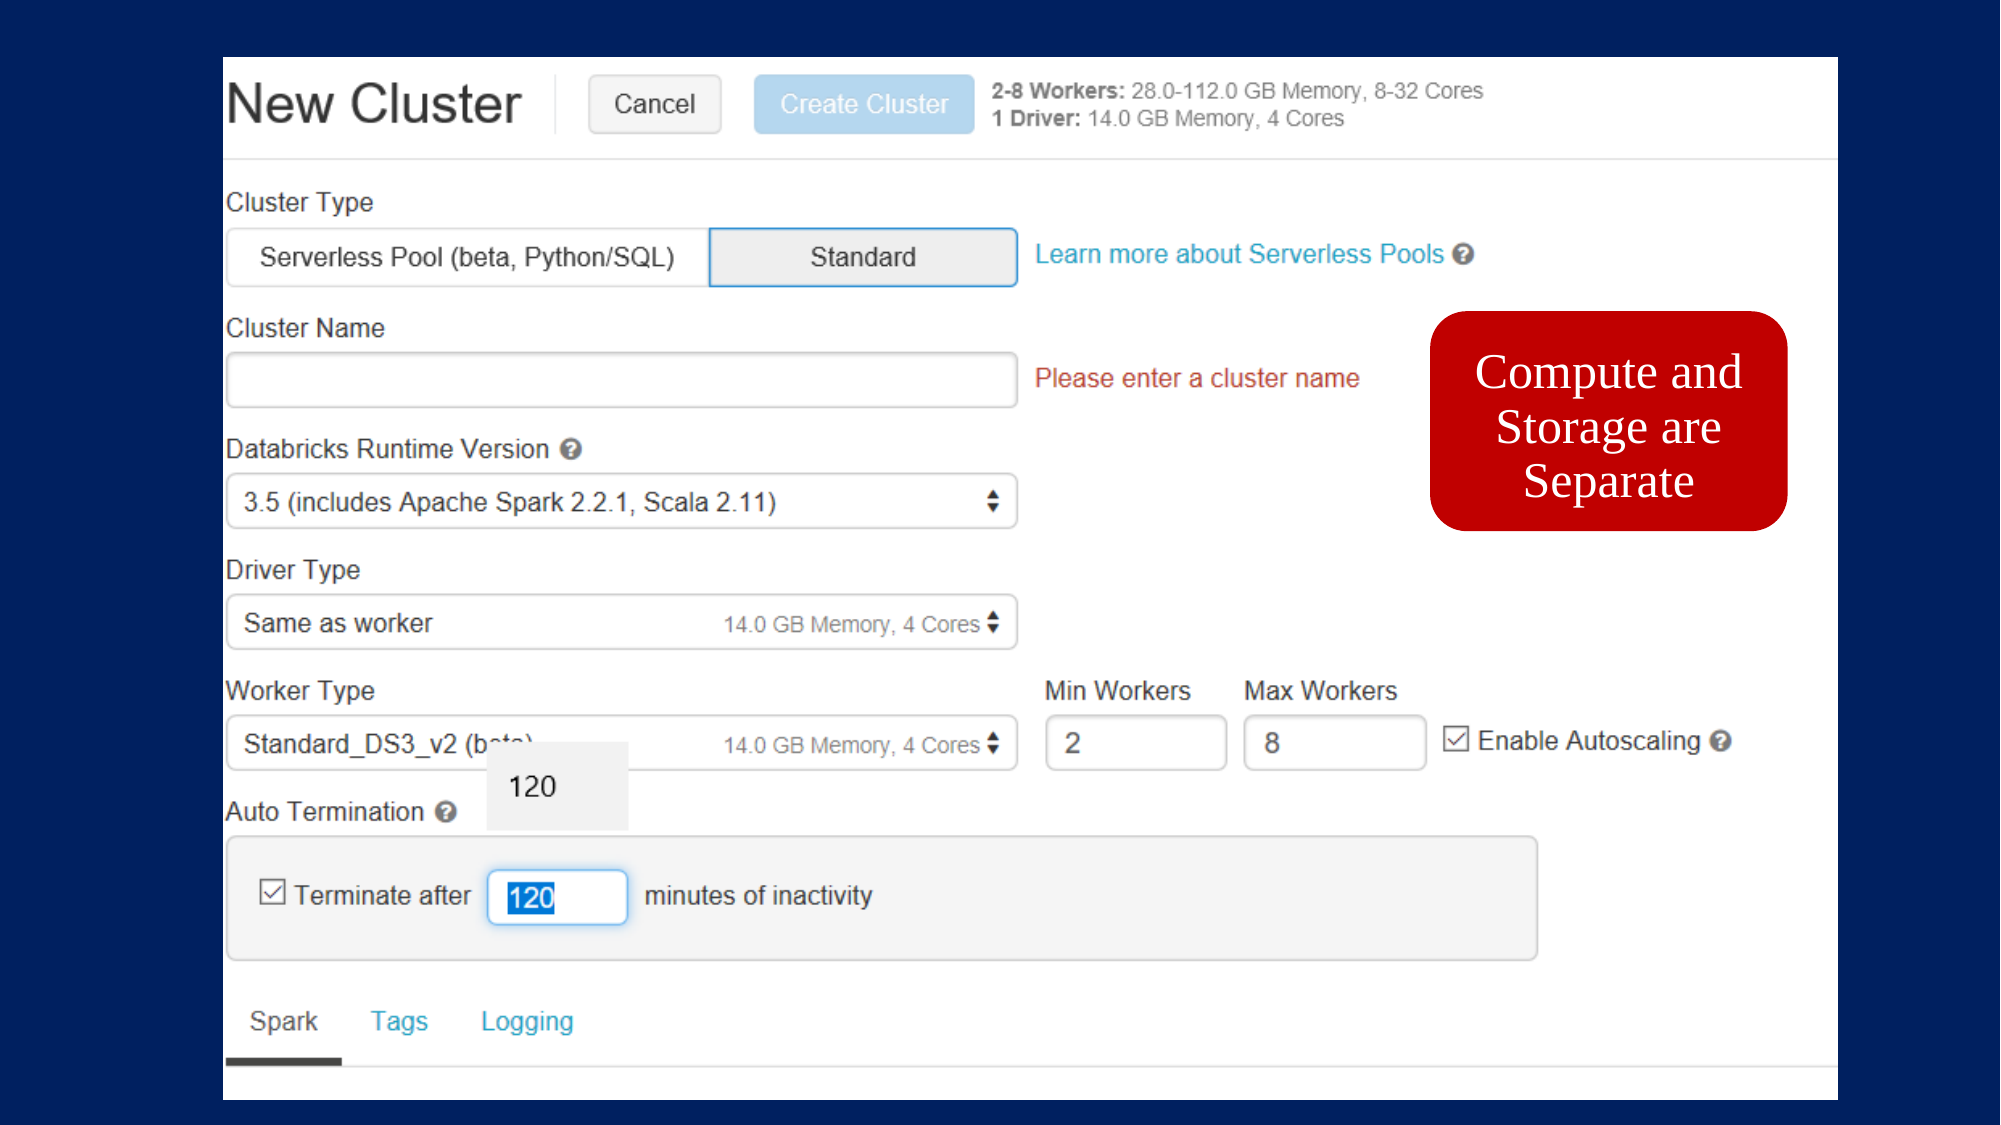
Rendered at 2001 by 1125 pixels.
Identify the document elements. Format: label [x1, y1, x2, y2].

picture [223, 57, 1839, 1100]
